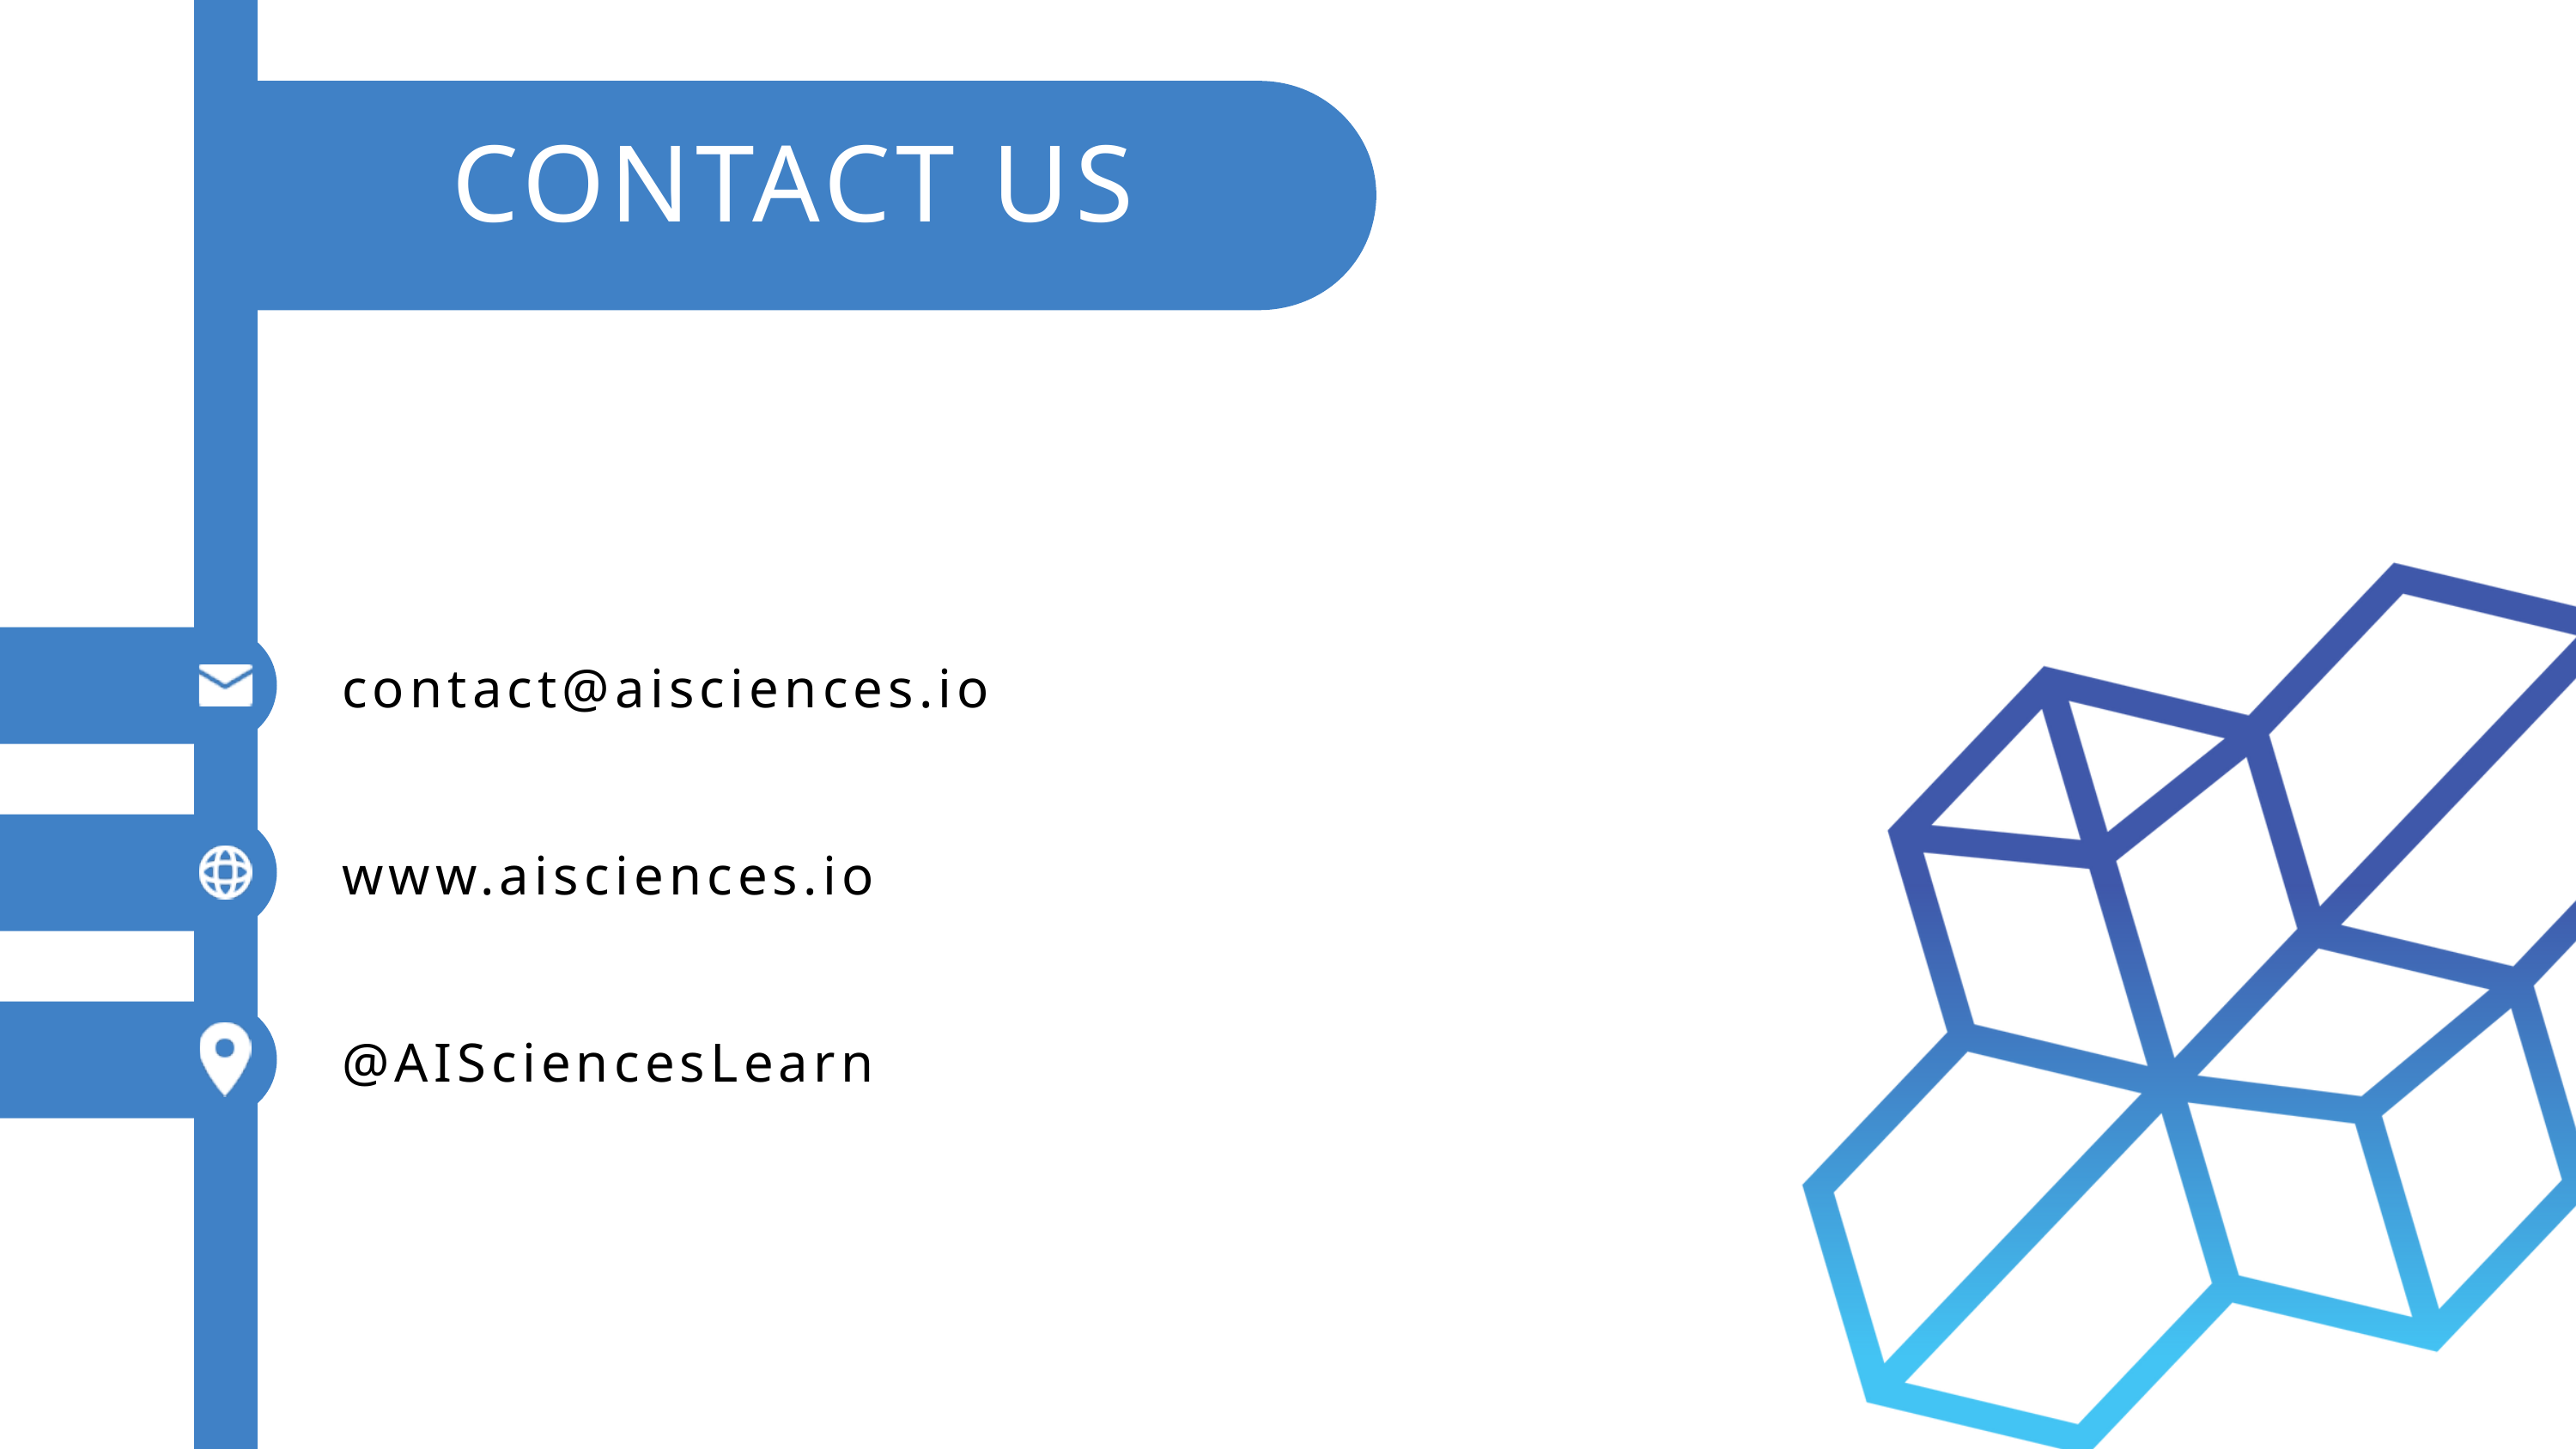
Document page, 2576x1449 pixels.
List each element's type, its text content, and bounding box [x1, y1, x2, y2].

text_box CONTACT US [299, 131, 696, 244]
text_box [701, 0, 932, 756]
text_box @AISciencesLearn [342, 1018, 1376, 1093]
text_box contact@aisciences.io [934, 644, 1376, 718]
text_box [193, 0, 258, 1449]
text_box contact@aisciences.io [342, 644, 696, 718]
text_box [79, 546, 197, 733]
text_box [79, 920, 197, 1198]
text_box [1777, 536, 2576, 1449]
text_box CONTACT US [934, 131, 1288, 244]
text_box www.aisciences.io [342, 831, 1376, 906]
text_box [79, 733, 197, 920]
